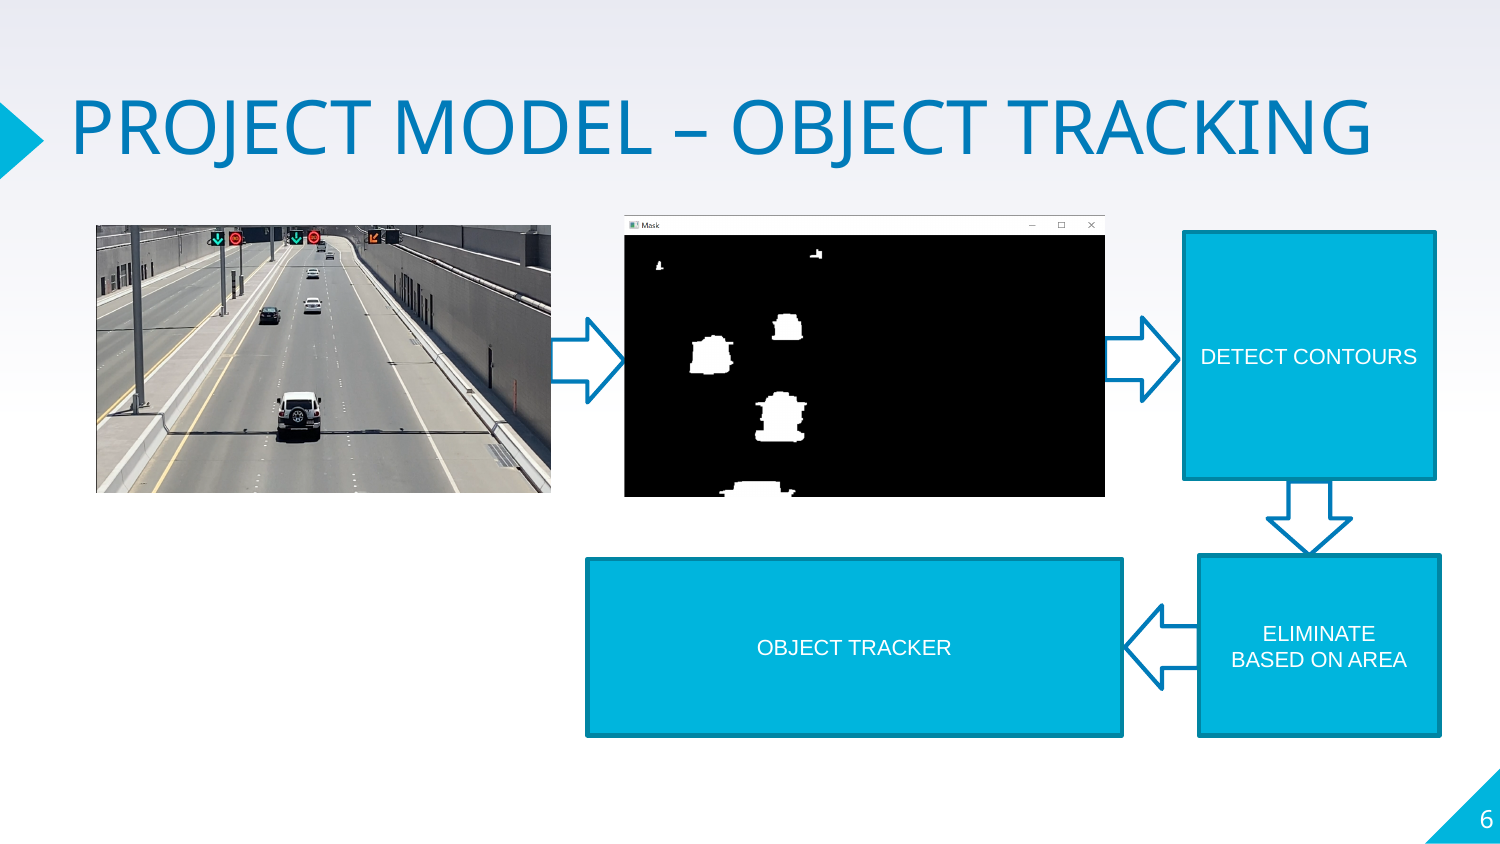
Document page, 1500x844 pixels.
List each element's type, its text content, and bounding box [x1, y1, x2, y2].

picture [95, 225, 551, 494]
text_box PROJECT MODEL – OBJECT TRACKING [69, 96, 1457, 275]
text_box [1110, 315, 1181, 404]
slide_number 6 [1418, 760, 1494, 838]
text_box ELIMINATE BASED ON AREA [1197, 553, 1442, 738]
text_box [555, 316, 619, 405]
text_box DETECT CONTOURS [1182, 230, 1437, 481]
text_box OBJECT TRACKER [585, 557, 1124, 738]
picture [624, 214, 1106, 497]
text_box [1265, 481, 1354, 553]
text_box [1124, 603, 1197, 691]
